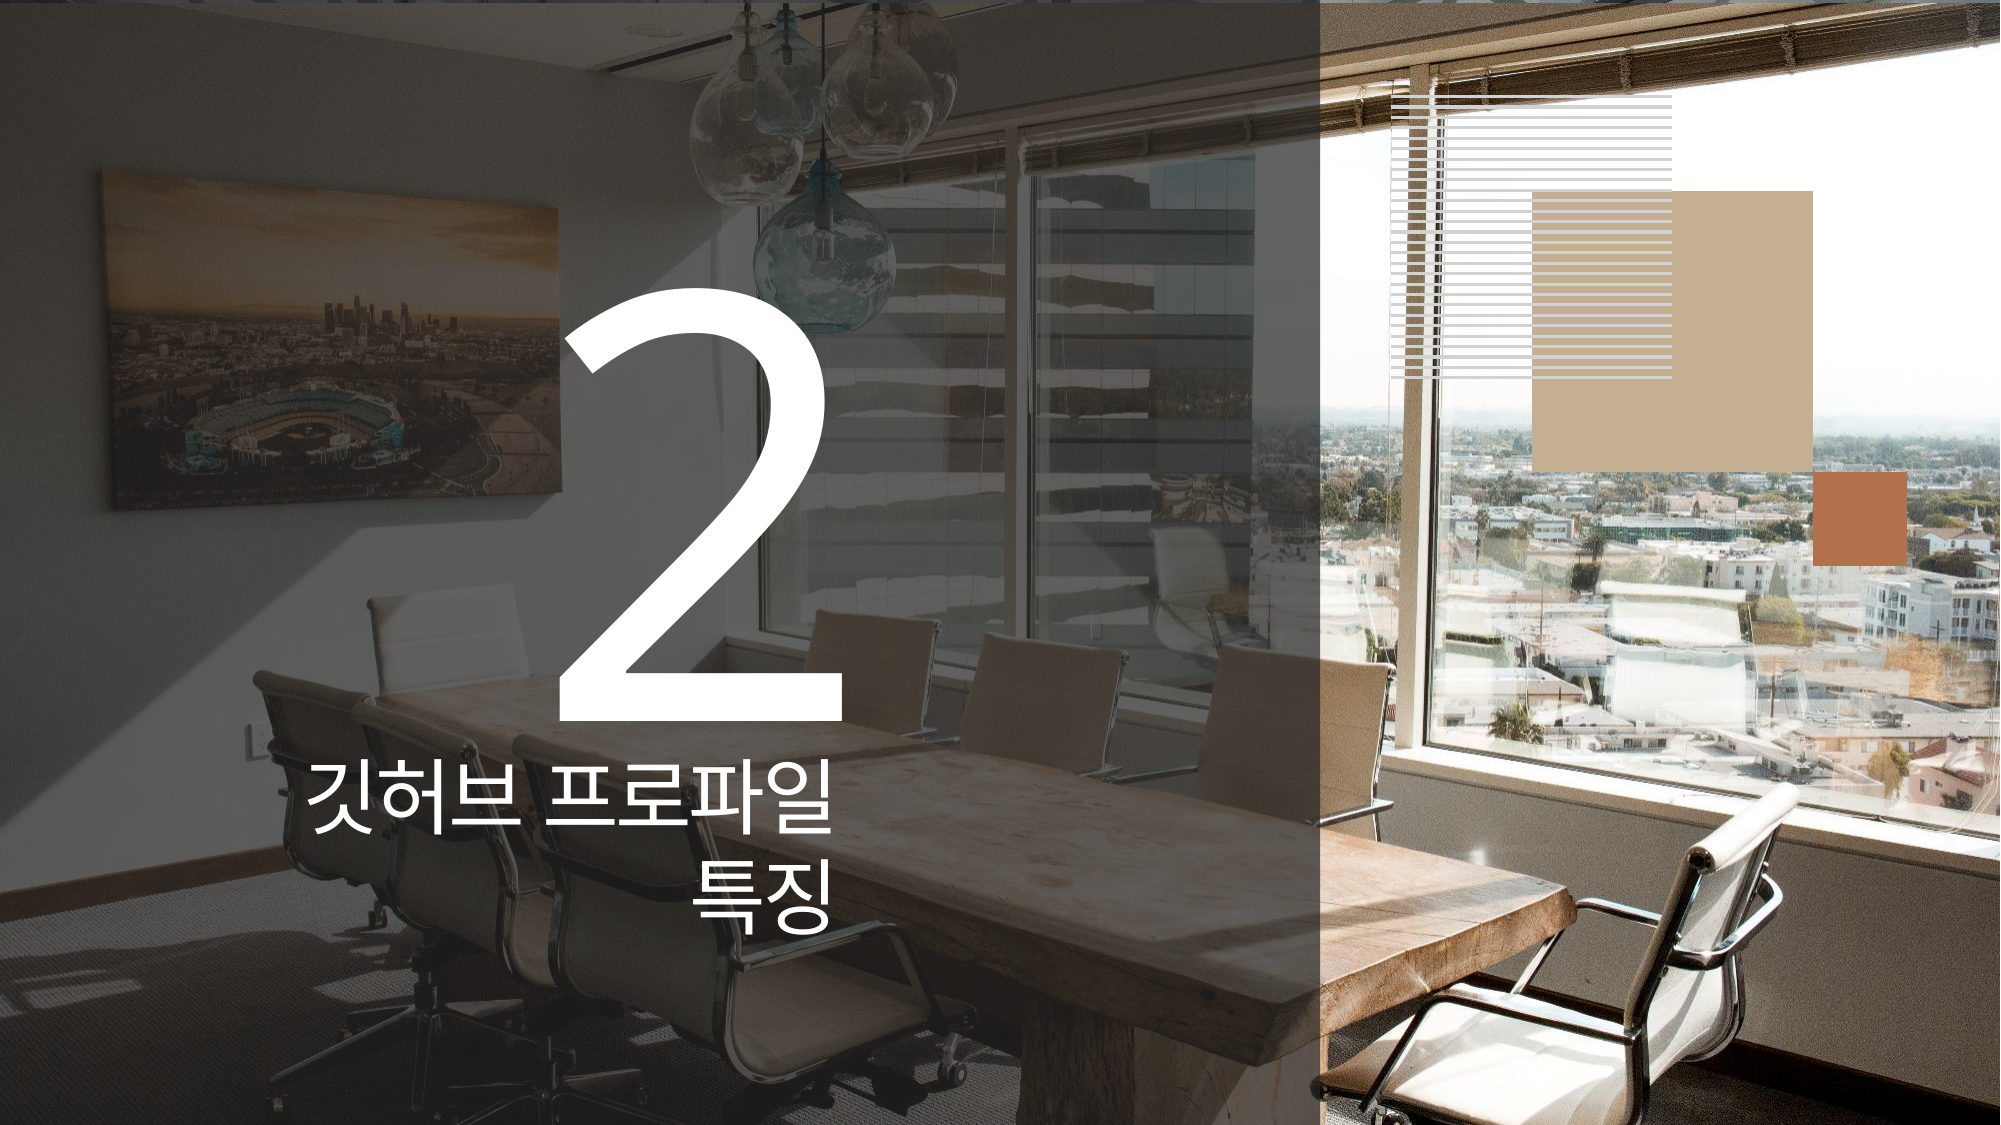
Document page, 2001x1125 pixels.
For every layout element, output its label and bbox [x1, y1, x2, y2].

picture [0, 0, 2000, 1125]
text_box [1391, 94, 1673, 380]
